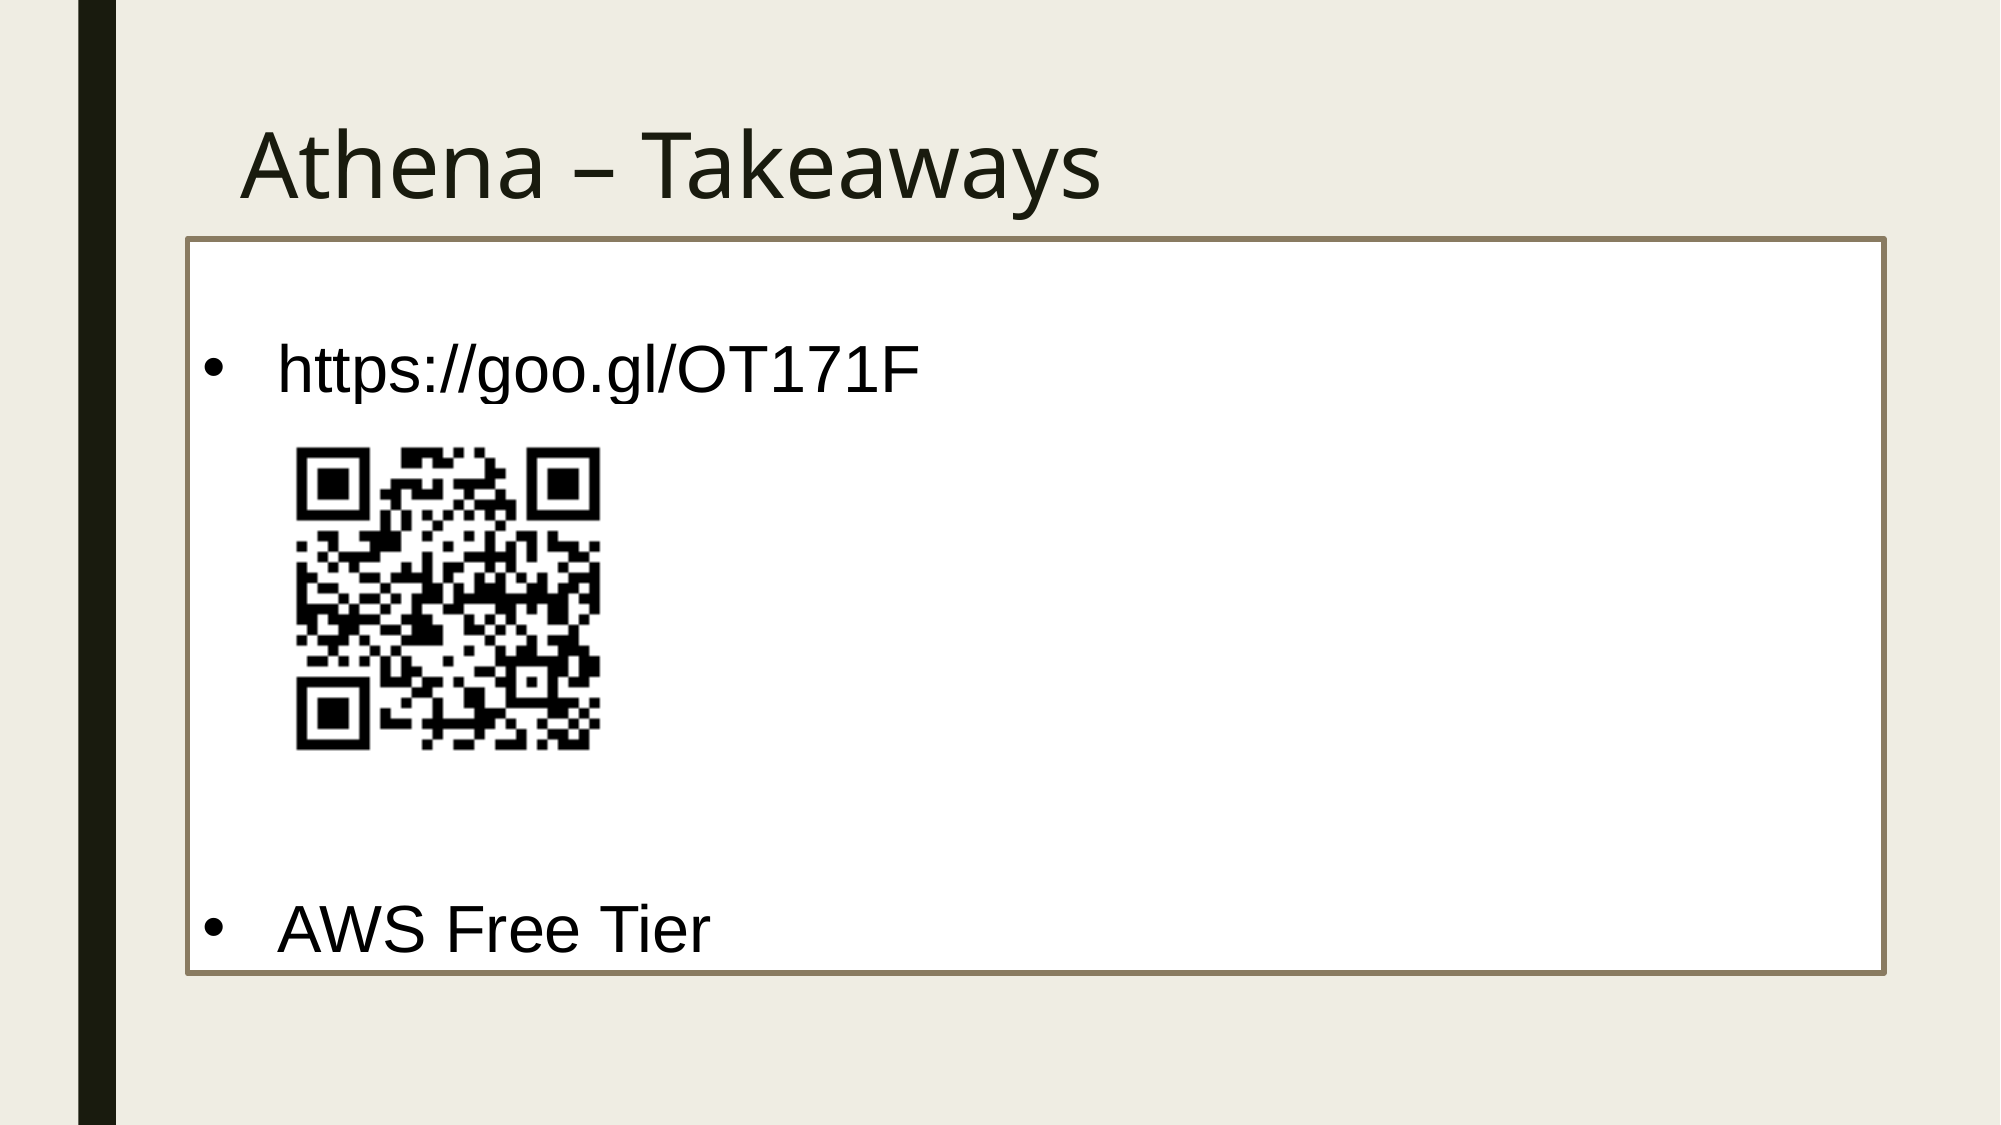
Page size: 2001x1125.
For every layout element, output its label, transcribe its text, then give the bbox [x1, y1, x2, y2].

title Athena – Takeaways [225, 112, 1800, 236]
text_box https://goo.gl/OT171F AWS Free Tier [185, 236, 1887, 976]
picture [253, 404, 645, 795]
